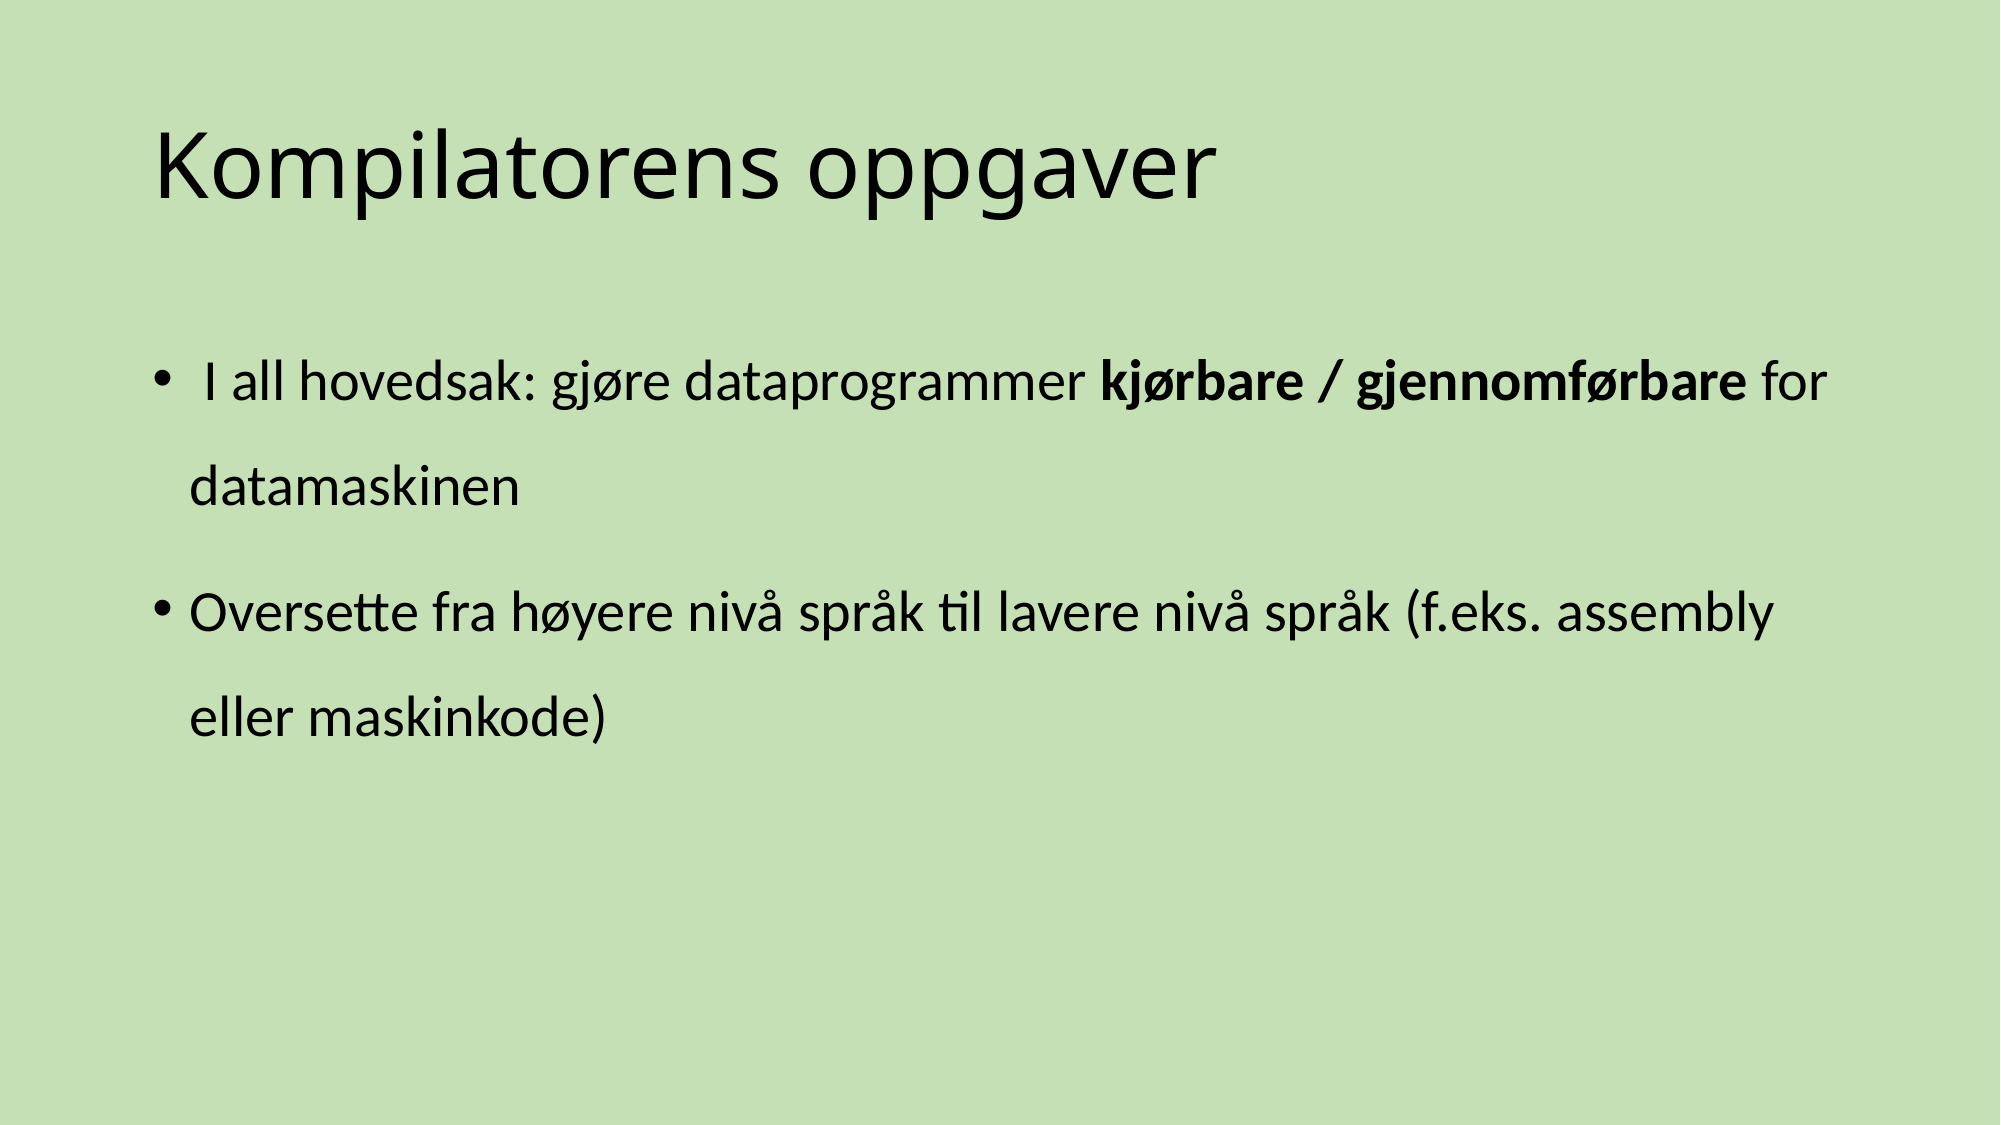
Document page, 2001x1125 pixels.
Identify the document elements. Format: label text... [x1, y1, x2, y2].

list I all hovedsak: gjøre dataprogrammer kjørbare / gjennomførbare for datamaskinen Oversette fra høyere nivå språk til lavere nivå språk (f.eks. assembly eller maskinkode) [137, 299, 1863, 1014]
title Kompilatorens oppgaver [137, 59, 1863, 278]
